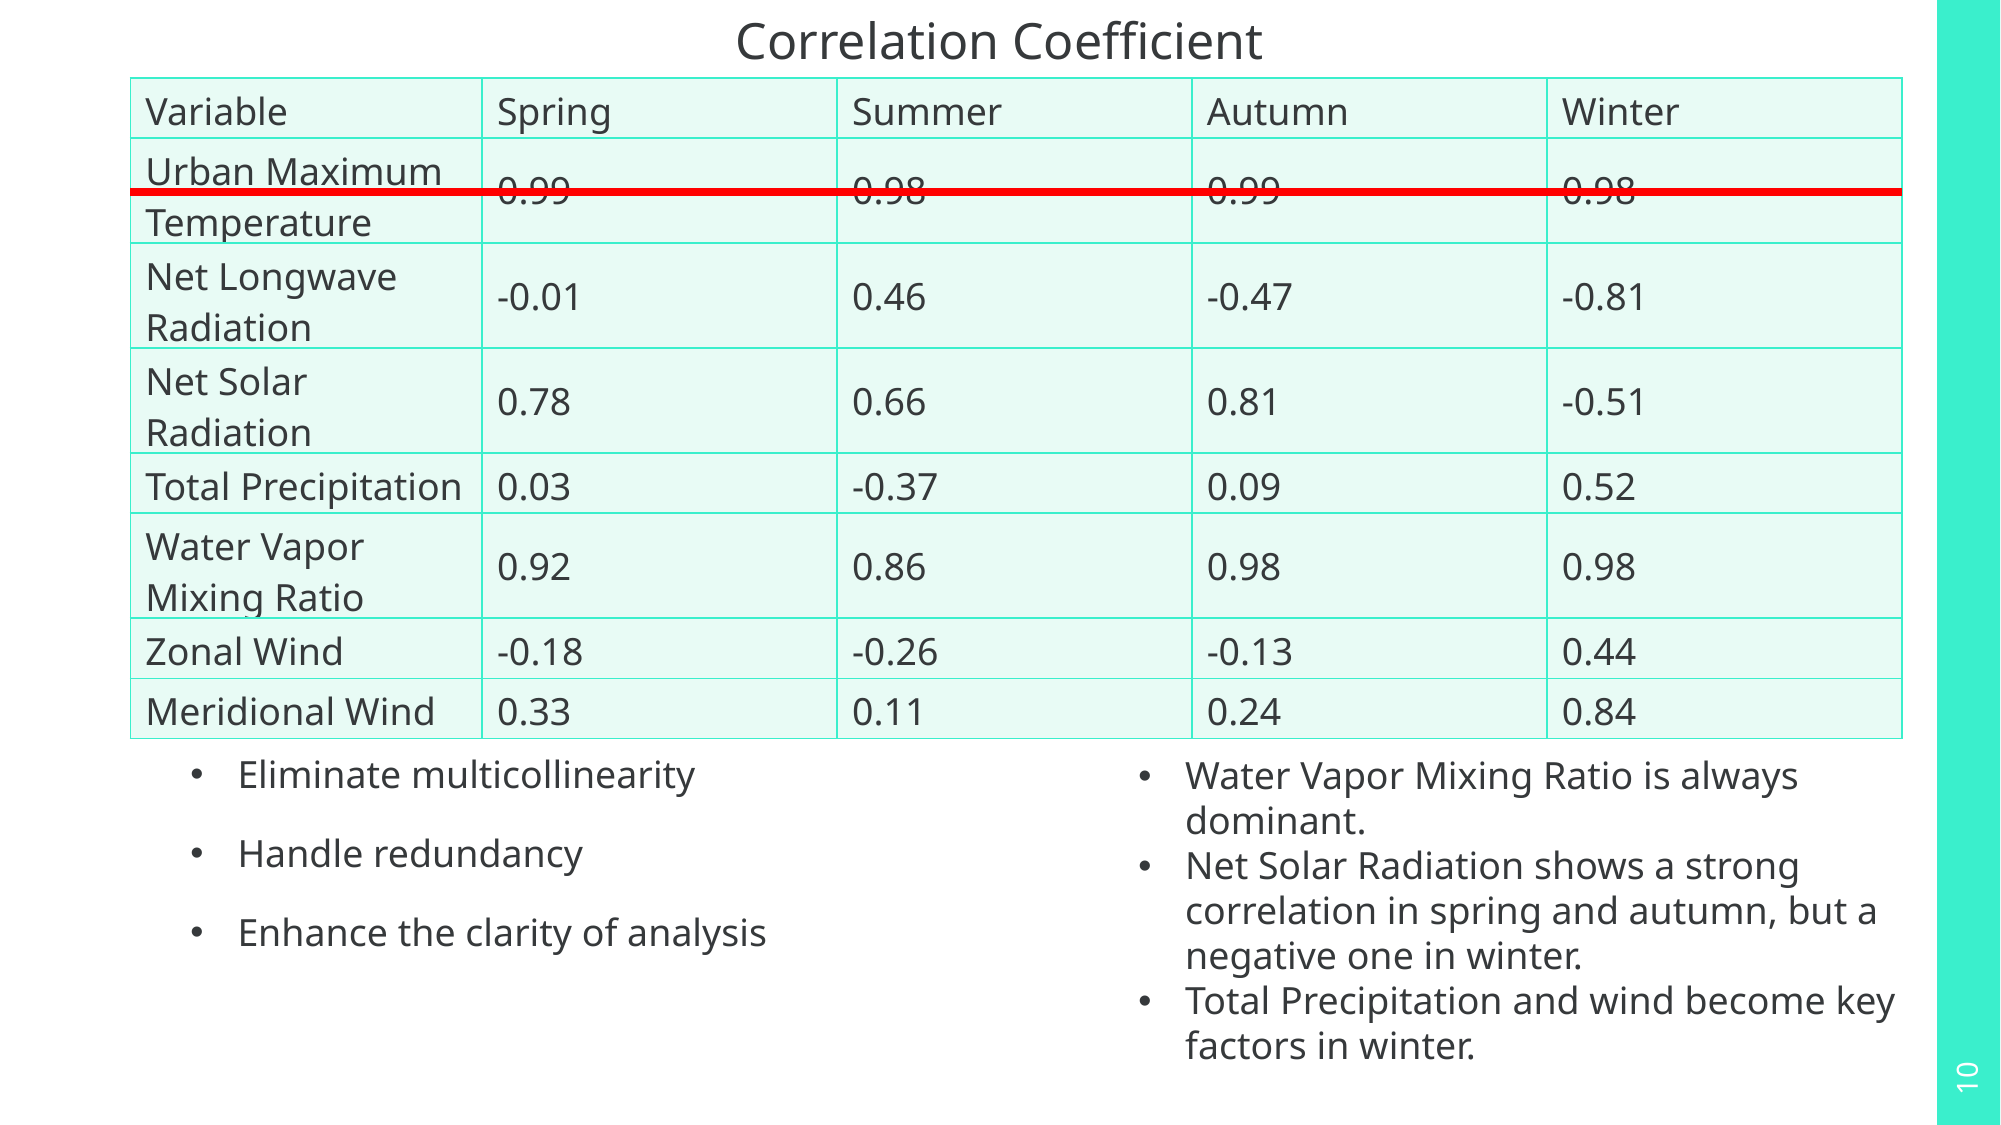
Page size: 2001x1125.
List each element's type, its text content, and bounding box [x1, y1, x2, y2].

table_cell Zonal Wind [131, 619, 481, 678]
table_header Summer [838, 79, 1191, 137]
table_cell 0.98 [838, 196, 1191, 242]
table_header Spring [483, 79, 836, 137]
table_cell 0.99 [1193, 196, 1546, 242]
table_header Winter [1548, 79, 1901, 137]
table_cell 0.66 [838, 349, 1191, 452]
table_cell 0.98 [1193, 514, 1546, 617]
table_cell 0.03 [483, 454, 836, 512]
table_cell 0.09 [1193, 454, 1546, 512]
table_cell -0.37 [838, 454, 1191, 512]
text_box Correlation Coefficient [514, 2, 1486, 77]
table_cell 0.78 [483, 349, 836, 452]
table_cell Water Vapor Mixing Ratio [131, 514, 481, 617]
table_cell Urban Maximum Temperature [131, 139, 481, 188]
table_cell Net Longwave Radiation [131, 244, 481, 347]
table_cell 0.98 [1548, 514, 1901, 617]
table_cell -0.81 [1548, 244, 1901, 347]
table_cell -0.26 [838, 619, 1191, 678]
table_cell 0.81 [1193, 349, 1546, 452]
table_cell Net Solar Radiation [131, 349, 481, 452]
table_cell Total Precipitation [131, 454, 481, 512]
table_cell 0.33 [483, 679, 836, 738]
table_header Variable [131, 79, 481, 137]
slide_number 10 [1937, 1032, 2000, 1125]
table_cell 0.24 [1193, 679, 1546, 738]
table_cell 0.99 [1193, 139, 1546, 188]
table_cell 0.98 [1548, 196, 1901, 242]
table_cell 0.84 [1548, 679, 1901, 738]
table_cell 0.44 [1548, 619, 1901, 678]
table_cell 0.46 [838, 244, 1191, 347]
text_box Water Vapor Mixing Ratio is always dominant. Net Solar Radiation shows a strong correlation in spring and autumn, but a negative one in winter. Total Precipitation and wind become key factors in winter. [1123, 745, 1937, 1075]
table_cell 0.99 [483, 196, 836, 242]
table_cell 0.52 [1548, 454, 1901, 512]
table_cell 0.86 [838, 514, 1191, 617]
table_cell -0.47 [1193, 244, 1546, 347]
table_cell -0.18 [483, 619, 836, 678]
table_cell 0.98 [838, 139, 1191, 188]
table_cell 0.98 [1548, 139, 1901, 188]
list Eliminate multicollinearity Handle redundancy Enhance the clarity of analysis [190, 742, 818, 1125]
table_cell -0.01 [483, 244, 836, 347]
table_cell Urban Maximum Temperature [131, 196, 481, 242]
table_cell Meridional Wind [131, 679, 481, 738]
table_header Autumn [1193, 79, 1546, 137]
table_cell -0.13 [1193, 619, 1546, 678]
table_cell 0.11 [838, 679, 1191, 738]
table_cell 0.92 [483, 514, 836, 617]
table_cell -0.51 [1548, 349, 1901, 452]
table_cell 0.99 [483, 139, 836, 188]
